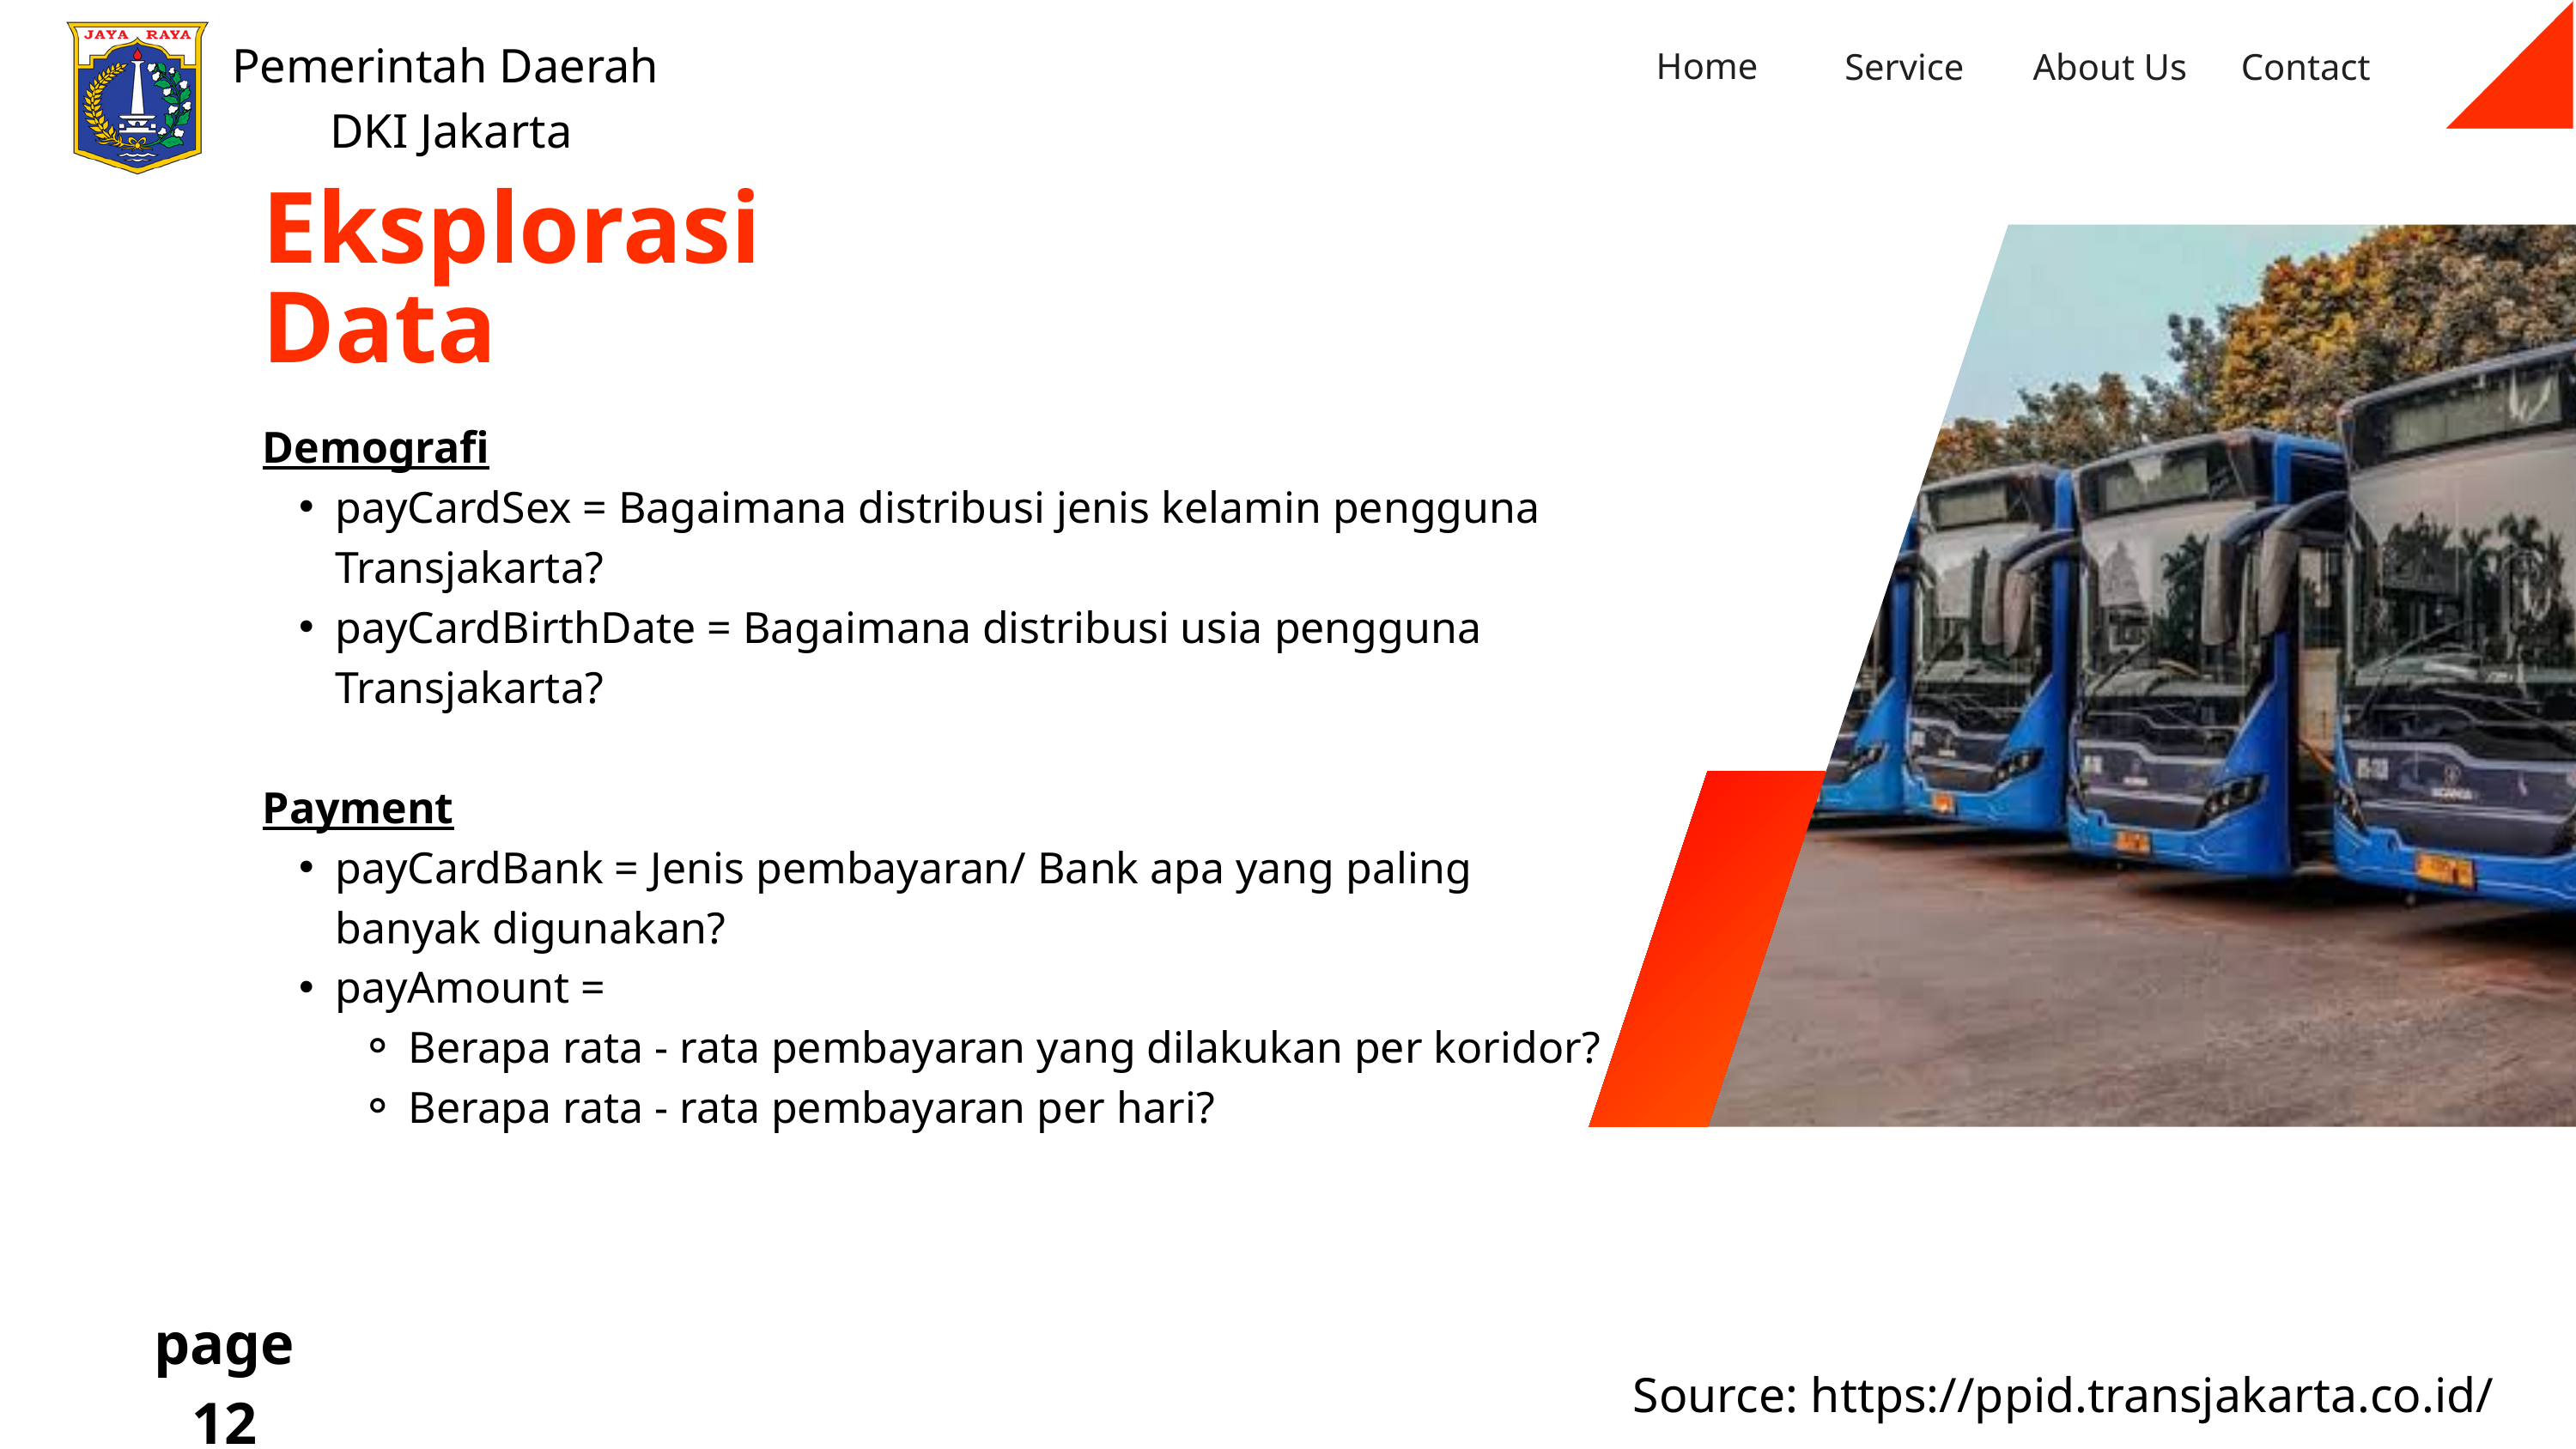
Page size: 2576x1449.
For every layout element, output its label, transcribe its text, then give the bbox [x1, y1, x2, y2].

text_box About Us [2032, 37, 2273, 88]
text_box Eksplorasi Data [262, 183, 933, 383]
text_box Demografi payCardSex = Bagaimana distribusi jenis kelamin pengguna Transjakarta? payCardBirthDate = Bagaimana distribusi usia pengguna Transjakarta? Payment payCardBank = Jenis pembayaran/ Bank apa yang paling banyak digunakan? payAmount = Berapa rata - rata pembayaran yang dilakukan per koridor? Berapa rata - rata pembayaran per hari? [262, 411, 1619, 1192]
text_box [1707, 224, 2576, 1127]
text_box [1589, 771, 1826, 1128]
text_box page 12 [119, 1295, 330, 1449]
text_box Service [1844, 37, 2012, 88]
text_box [2445, 0, 2573, 129]
text_box Home [1656, 36, 1845, 87]
text_box [0, 19, 340, 177]
text_box Pemerintah Daerah DKI Jakarta [25, 27, 878, 157]
text_box Contact [2273, 37, 2463, 88]
text_box Source: https://ppid.transjakarta.co.id/ [1618, 1355, 2510, 1422]
